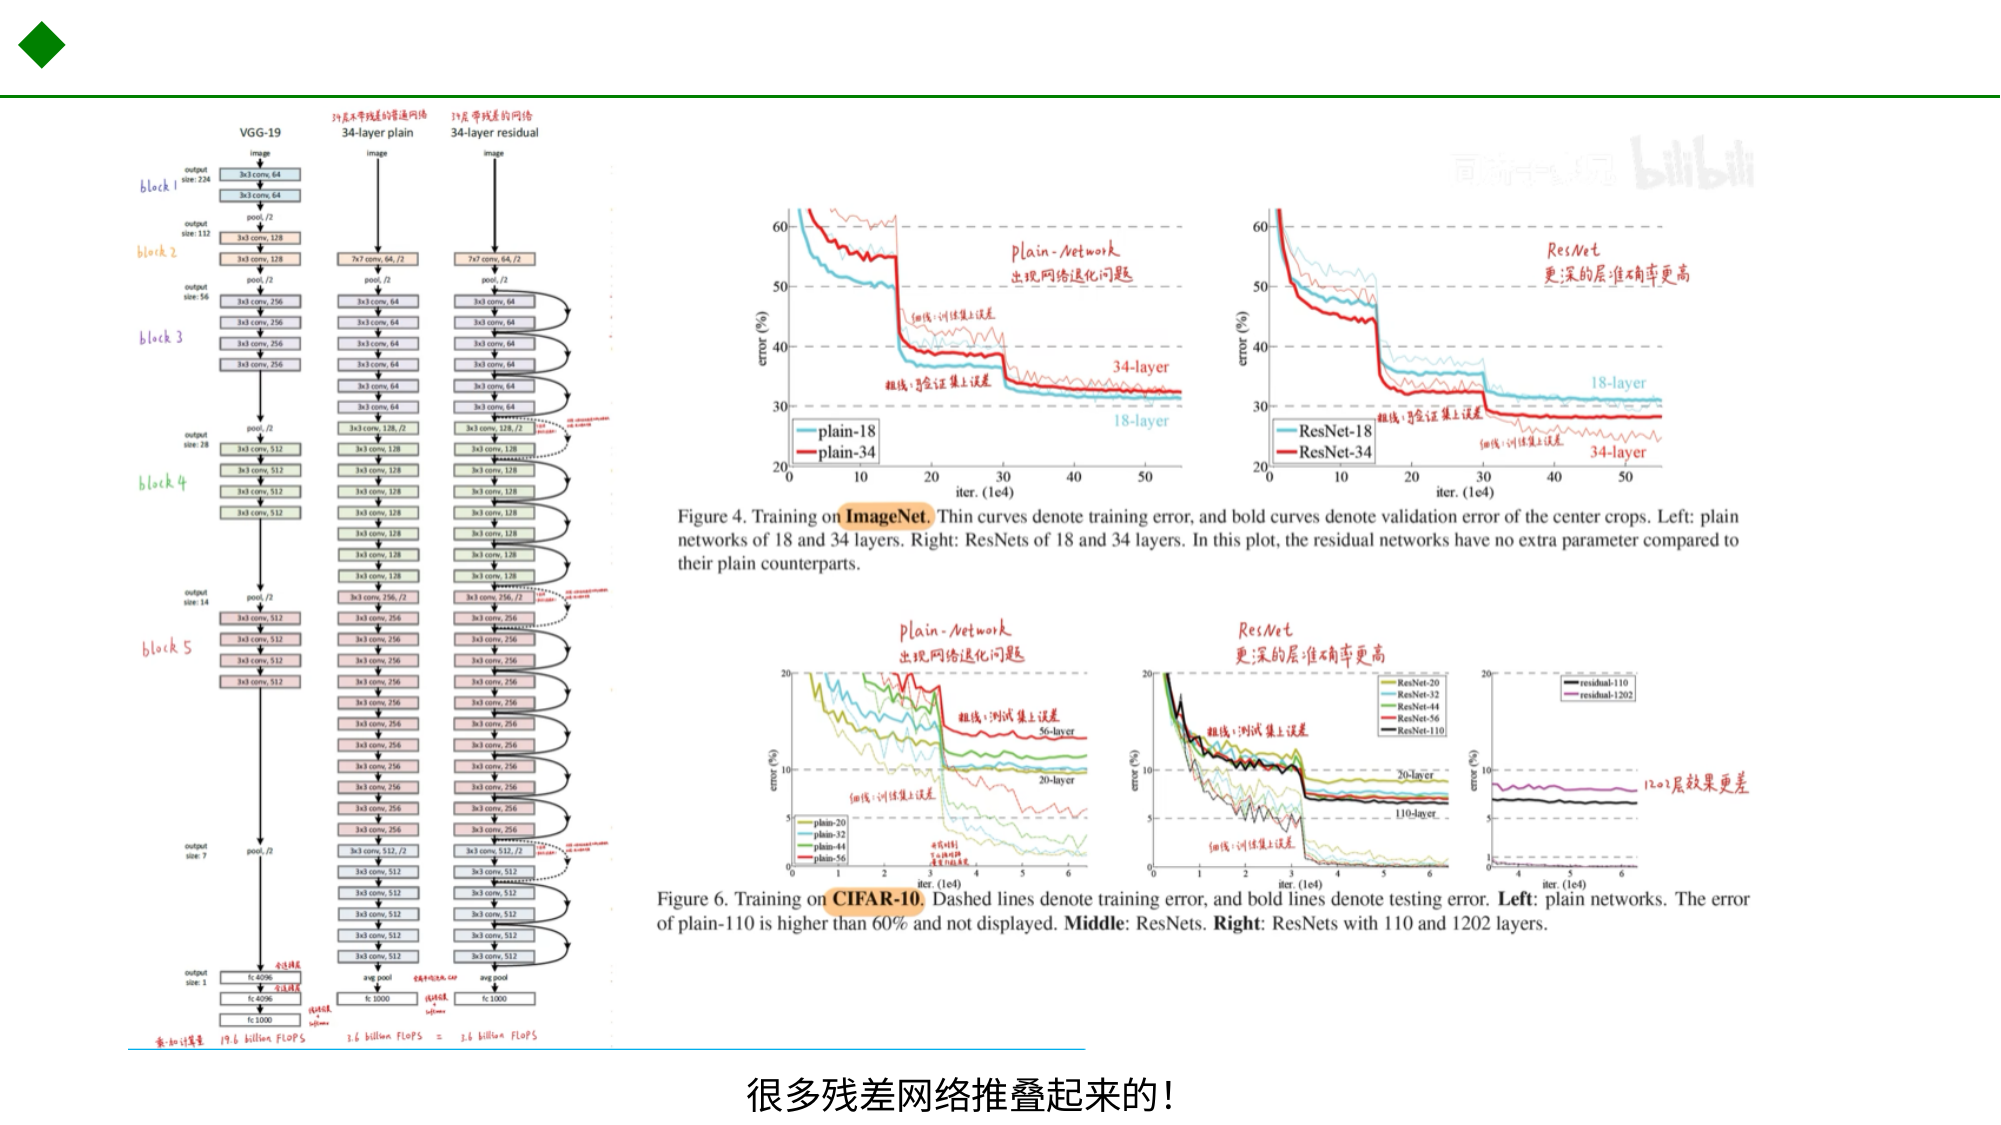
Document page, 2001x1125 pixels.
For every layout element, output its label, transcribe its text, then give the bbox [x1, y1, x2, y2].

text_box 很多残差网络推叠起来的！ [731, 1064, 1212, 1125]
picture [128, 106, 1761, 1050]
